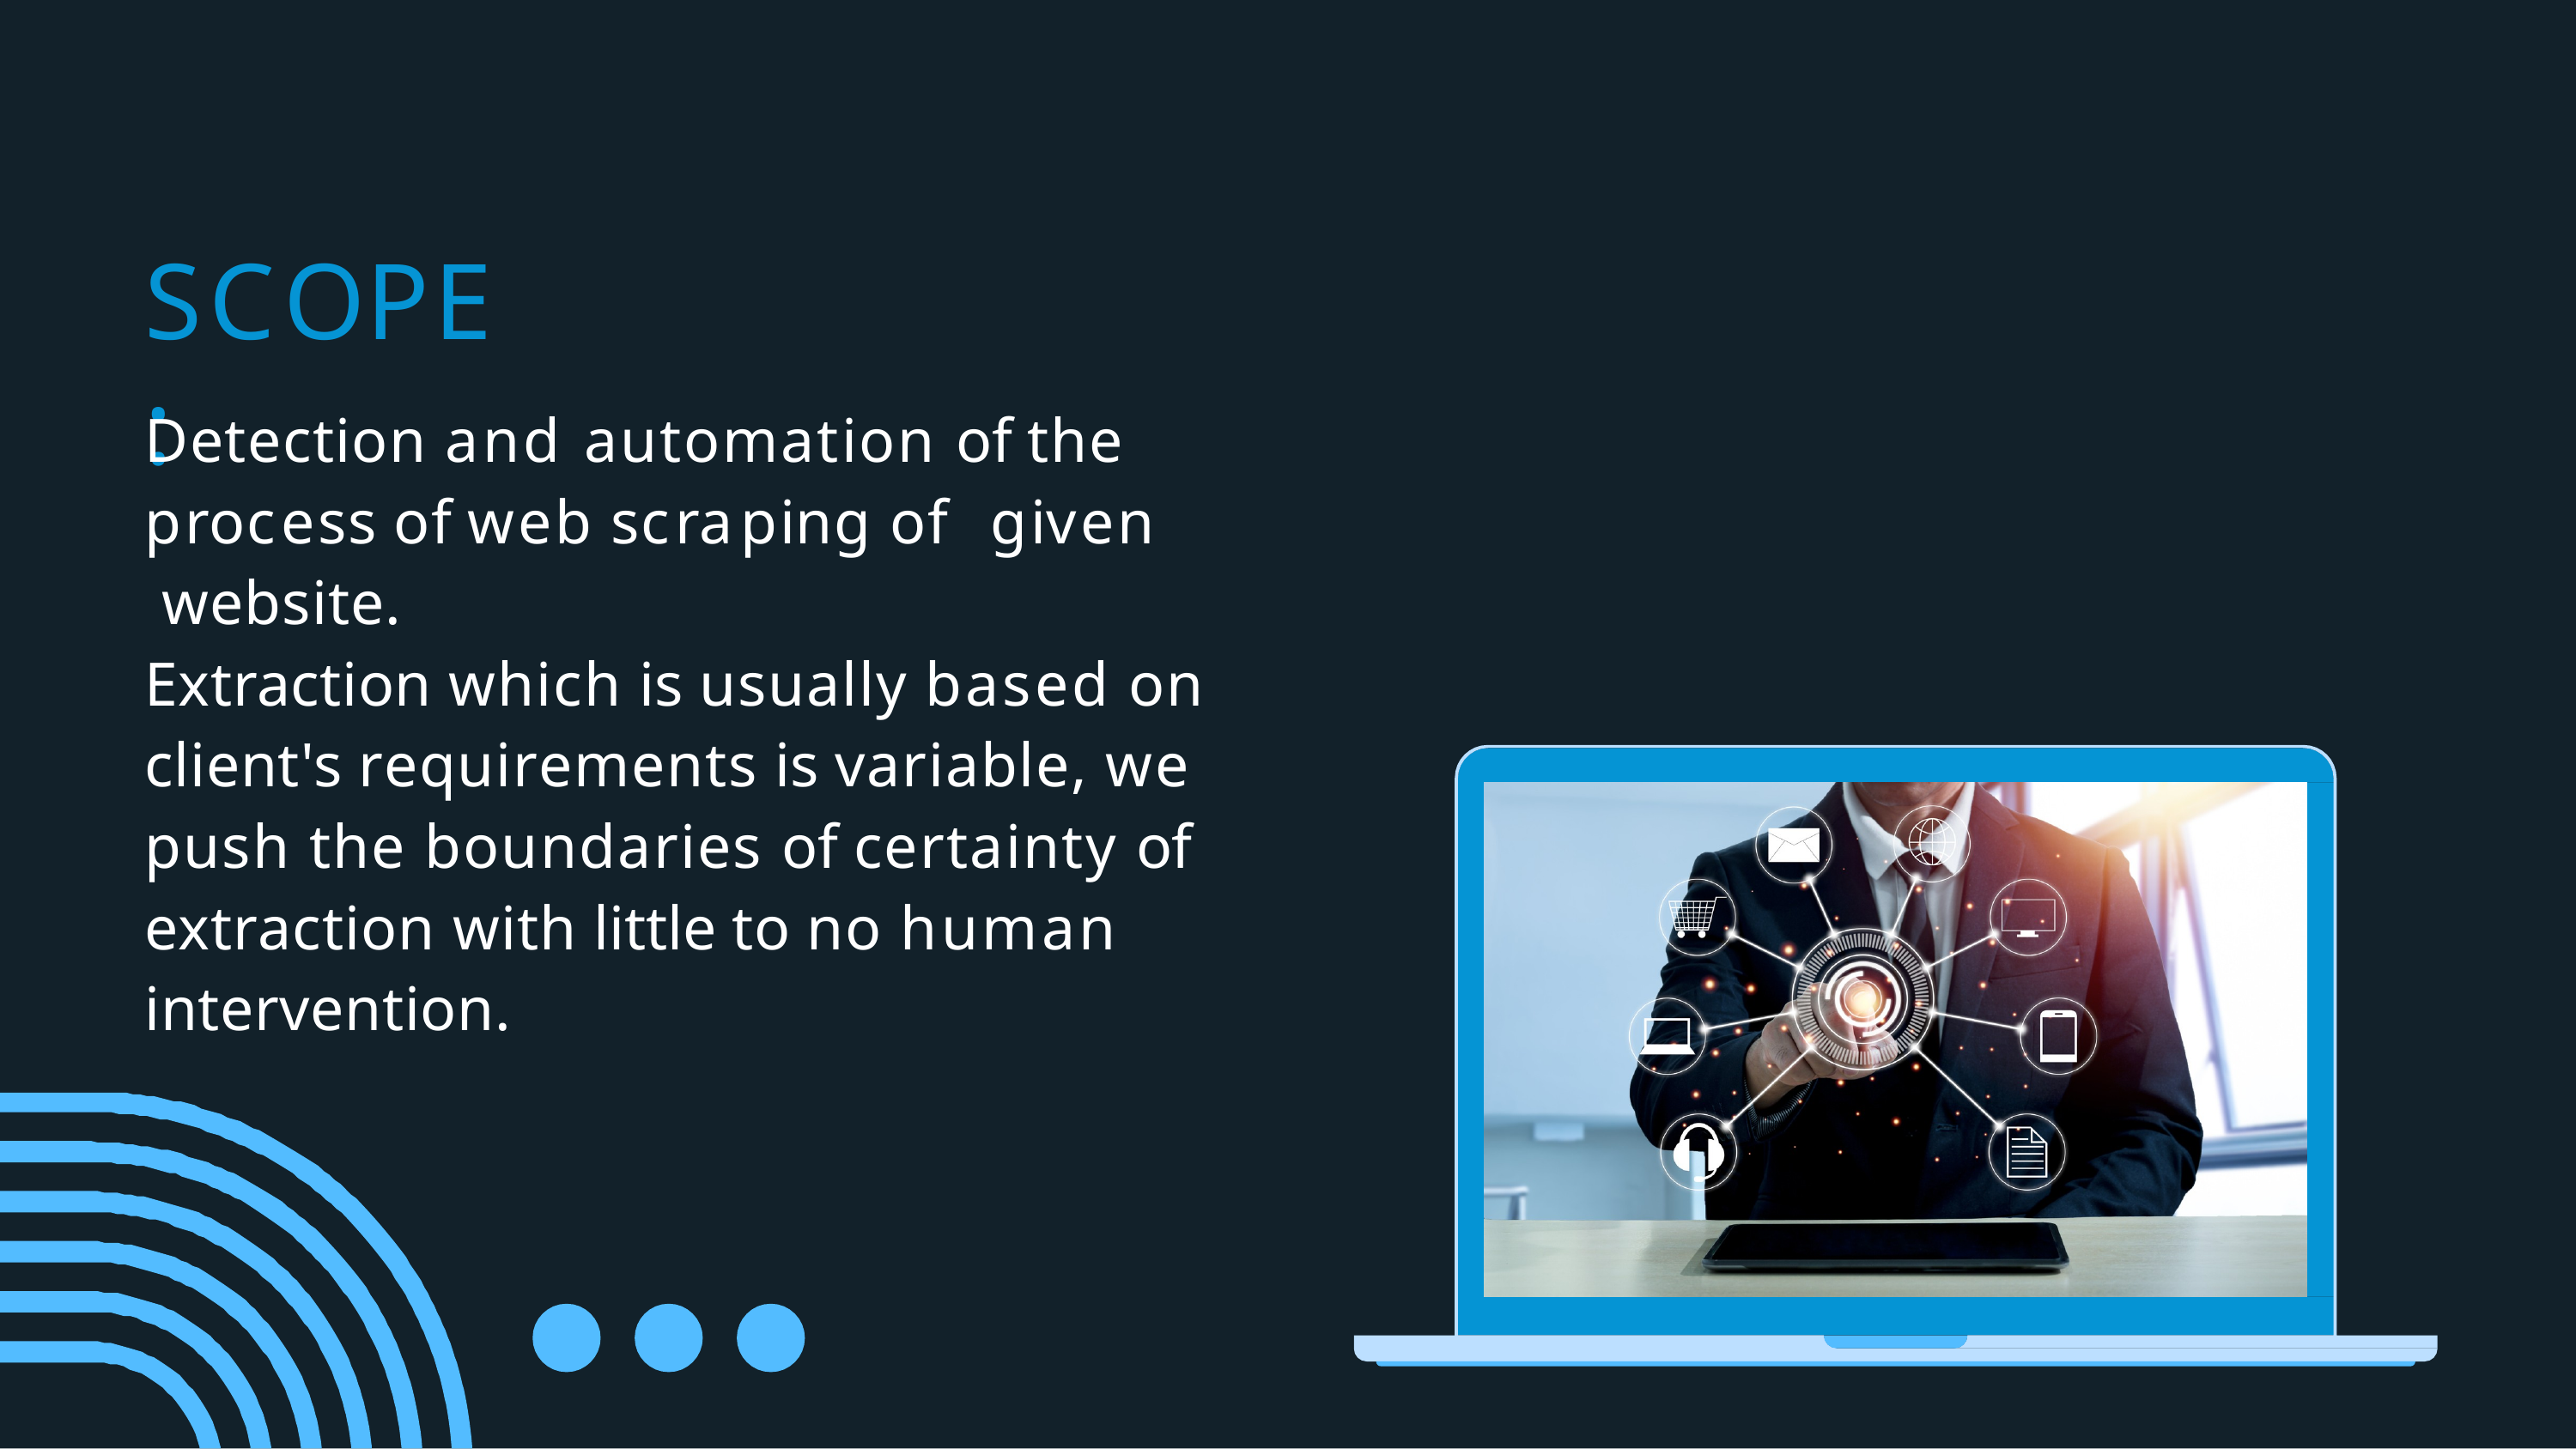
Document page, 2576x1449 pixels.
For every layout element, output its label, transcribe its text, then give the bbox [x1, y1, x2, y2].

title SCOPE: [143, 233, 517, 391]
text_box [1353, 744, 2439, 1367]
text_box [737, 1303, 805, 1373]
text_box [532, 1303, 601, 1373]
text_box [635, 1303, 703, 1373]
text_box Detection and automation of the process of web scraping of given website. Extraction which is usually based on client's requirements is variable, we push the boundaries of certainty of extraction with little to no human intervention. [143, 391, 1236, 1043]
text_box [0, 1092, 472, 1449]
